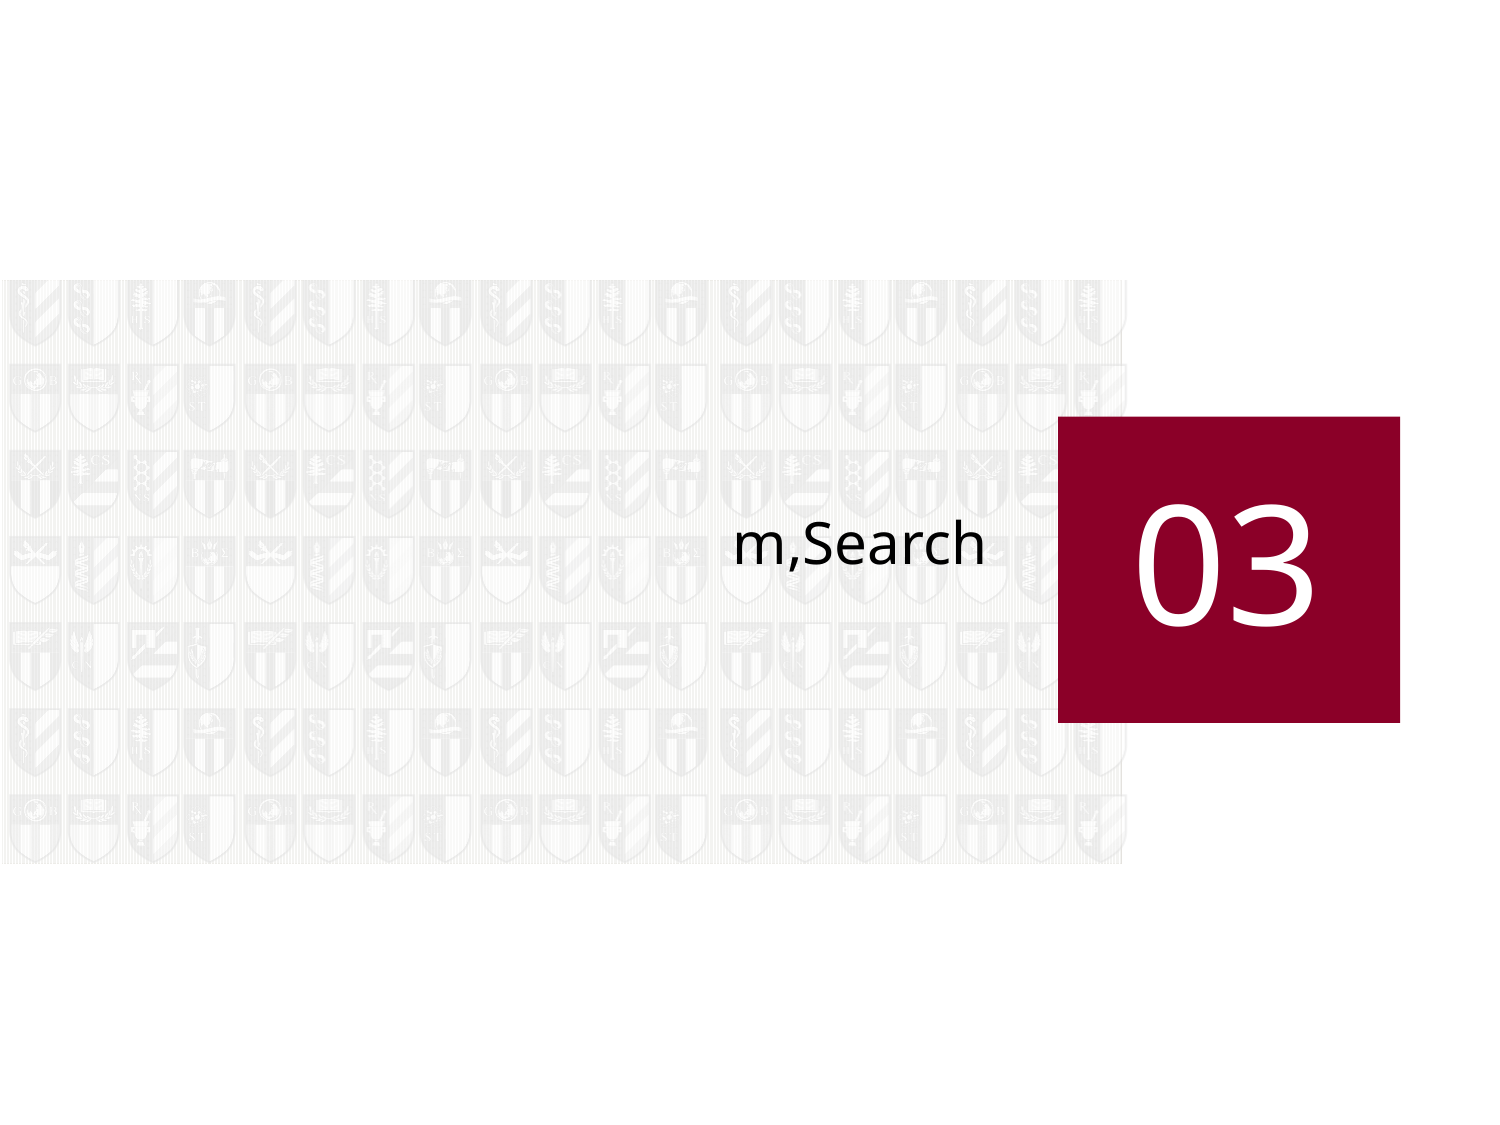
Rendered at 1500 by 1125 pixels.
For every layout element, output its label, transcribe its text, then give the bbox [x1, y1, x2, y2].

title 03 [1105, 476, 1349, 667]
list m,Search [38, 506, 1003, 579]
